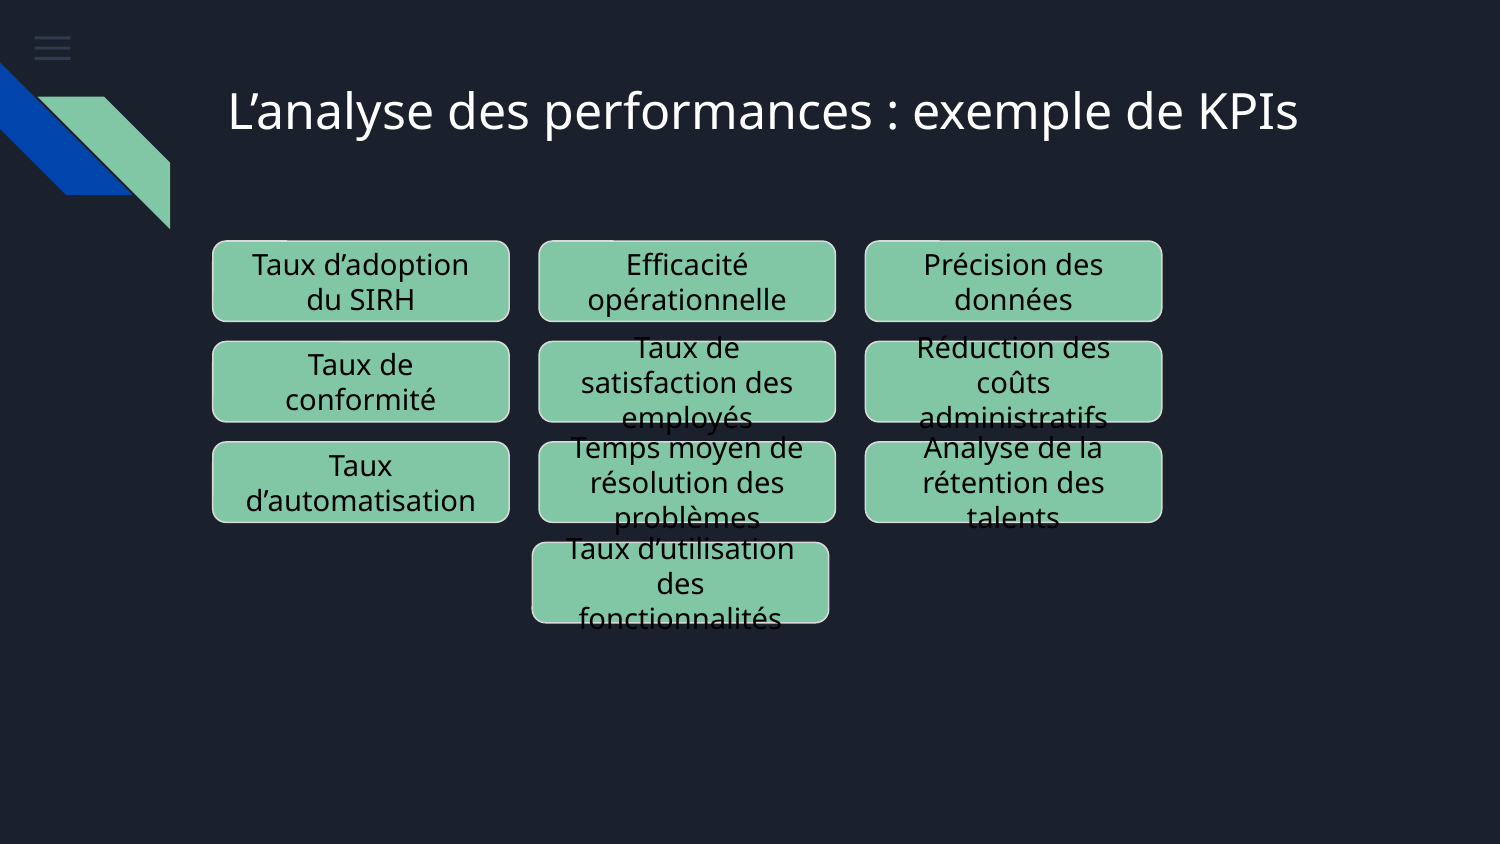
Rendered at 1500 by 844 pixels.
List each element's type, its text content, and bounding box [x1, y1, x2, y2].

text_box Taux d’adoption du SIRH [212, 241, 510, 322]
text_box Taux de satisfaction des employés [539, 341, 836, 422]
text_box Temps moyen de résolution des problèmes [539, 441, 836, 523]
text_box Taux de conformité [212, 341, 510, 422]
text_box Taux d’utilisation des fonctionnalités [532, 542, 829, 623]
title L’analyse des performances : exemple de KPIs [212, 64, 1368, 215]
text_box Précision des données [865, 241, 1162, 322]
text_box Réduction des coûts administratifs [865, 341, 1162, 422]
text_box Taux d’automatisation [212, 441, 510, 523]
text_box Efficacité opérationnelle [539, 241, 836, 322]
text_box Analyse de la rétention des talents [865, 441, 1162, 523]
